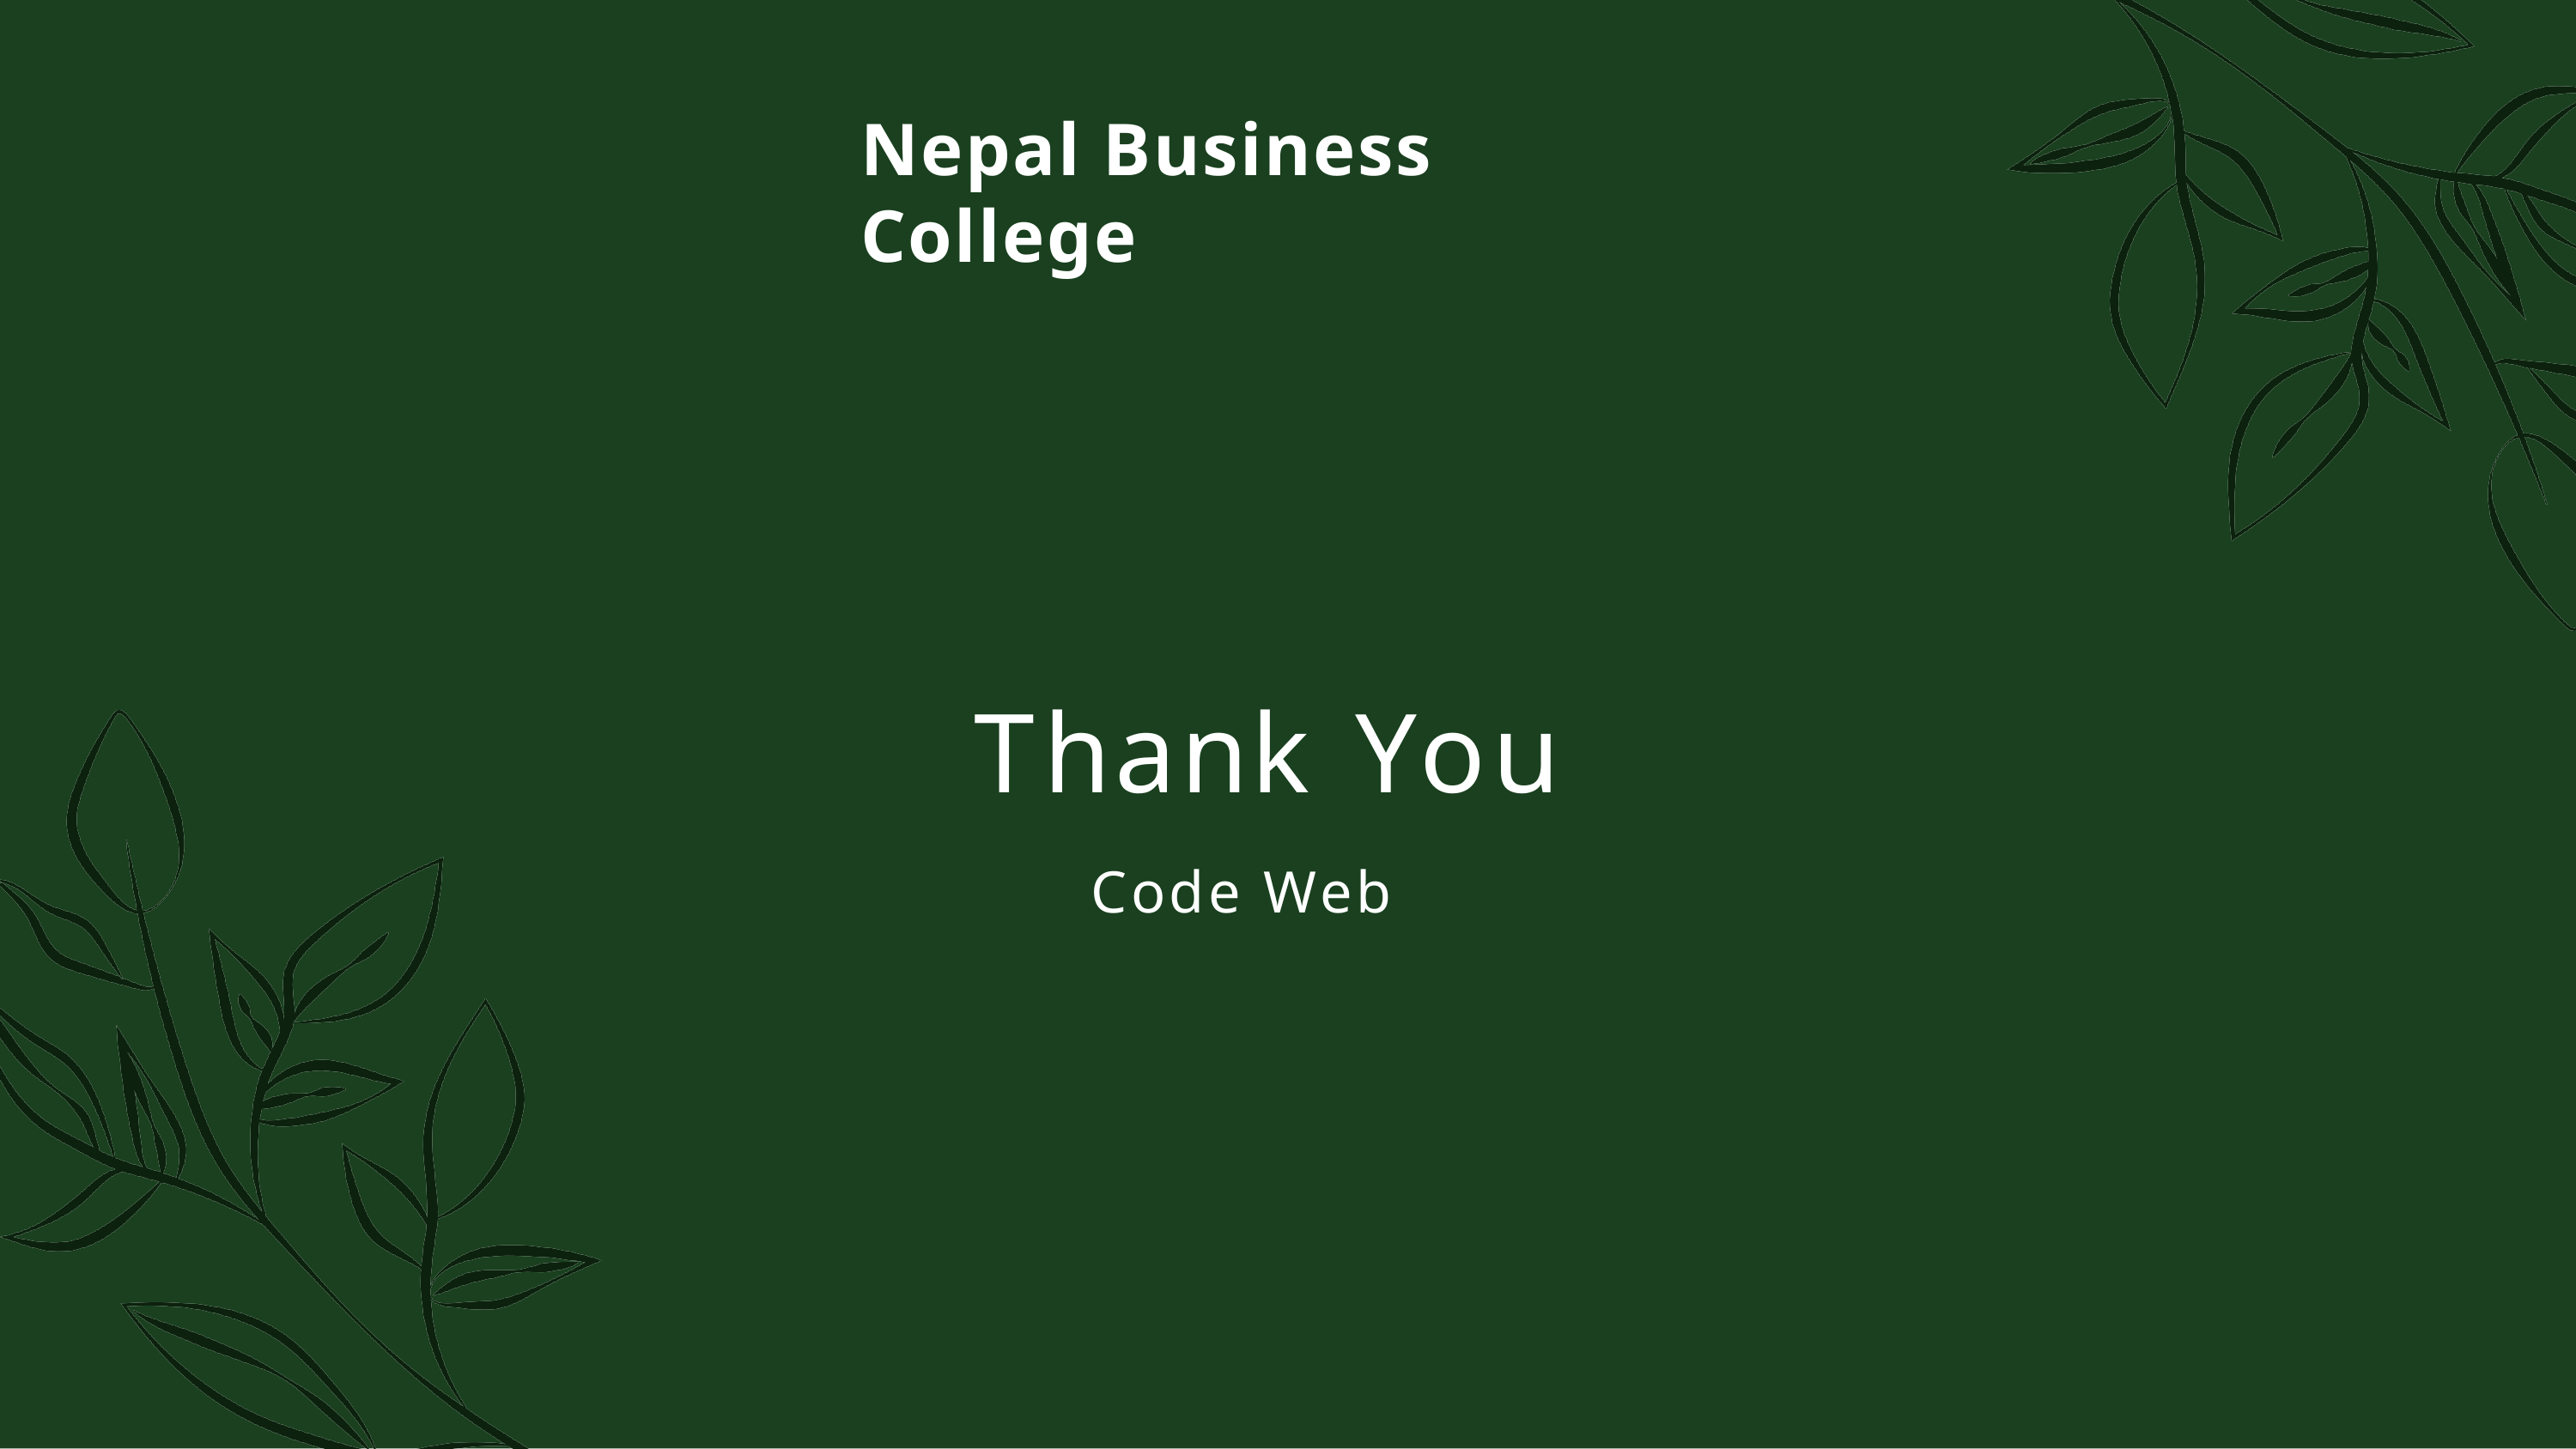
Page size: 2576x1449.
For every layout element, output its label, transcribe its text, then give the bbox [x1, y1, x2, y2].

text_box Thank You [972, 681, 1583, 815]
text_box Code Web [1062, 852, 1419, 925]
picture [2007, 0, 2576, 631]
picture [0, 710, 602, 1449]
title Nepal Business College [858, 101, 1696, 347]
